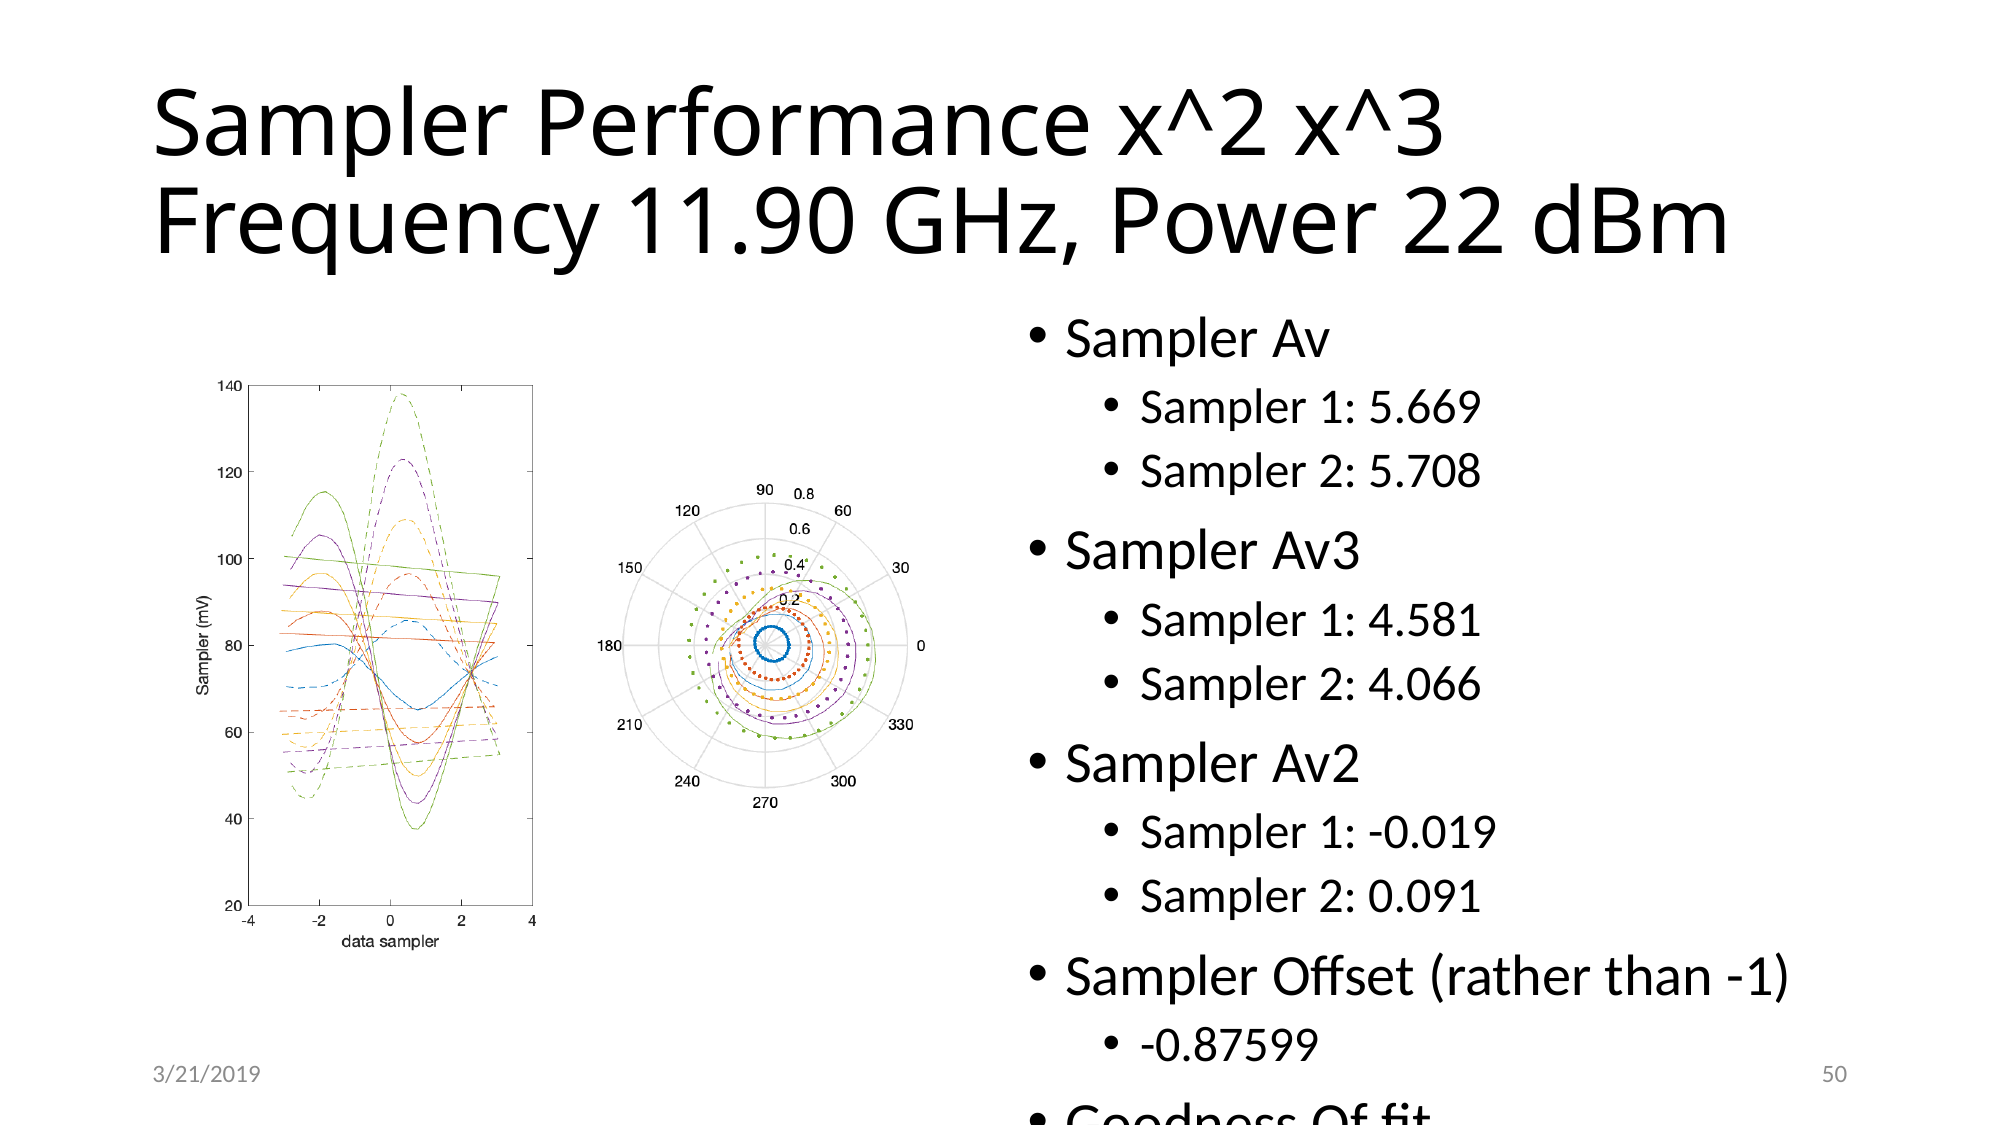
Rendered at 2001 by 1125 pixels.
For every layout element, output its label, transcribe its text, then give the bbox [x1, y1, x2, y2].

footer [662, 1042, 1338, 1103]
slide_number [137, 1042, 588, 1103]
list Sampler Av Sampler 1: 5.669 Sampler 2: 5.708 Sampler Av3 Sampler 1: 4.581 Sampler 2: 4.066 Sampler Av2 Sampler 1: -0.019 Sampler 2: 0.091 Sampler Offset (rather than -1) -0.87599 Goodness Of fit 0 [1012, 299, 1863, 1014]
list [137, 337, 988, 975]
slide_number ‹#› [1412, 1042, 1863, 1103]
title Sampler Performance x^2 x^3 Frequency 11.90 GHz, Power 22 dBm [137, 59, 1863, 278]
